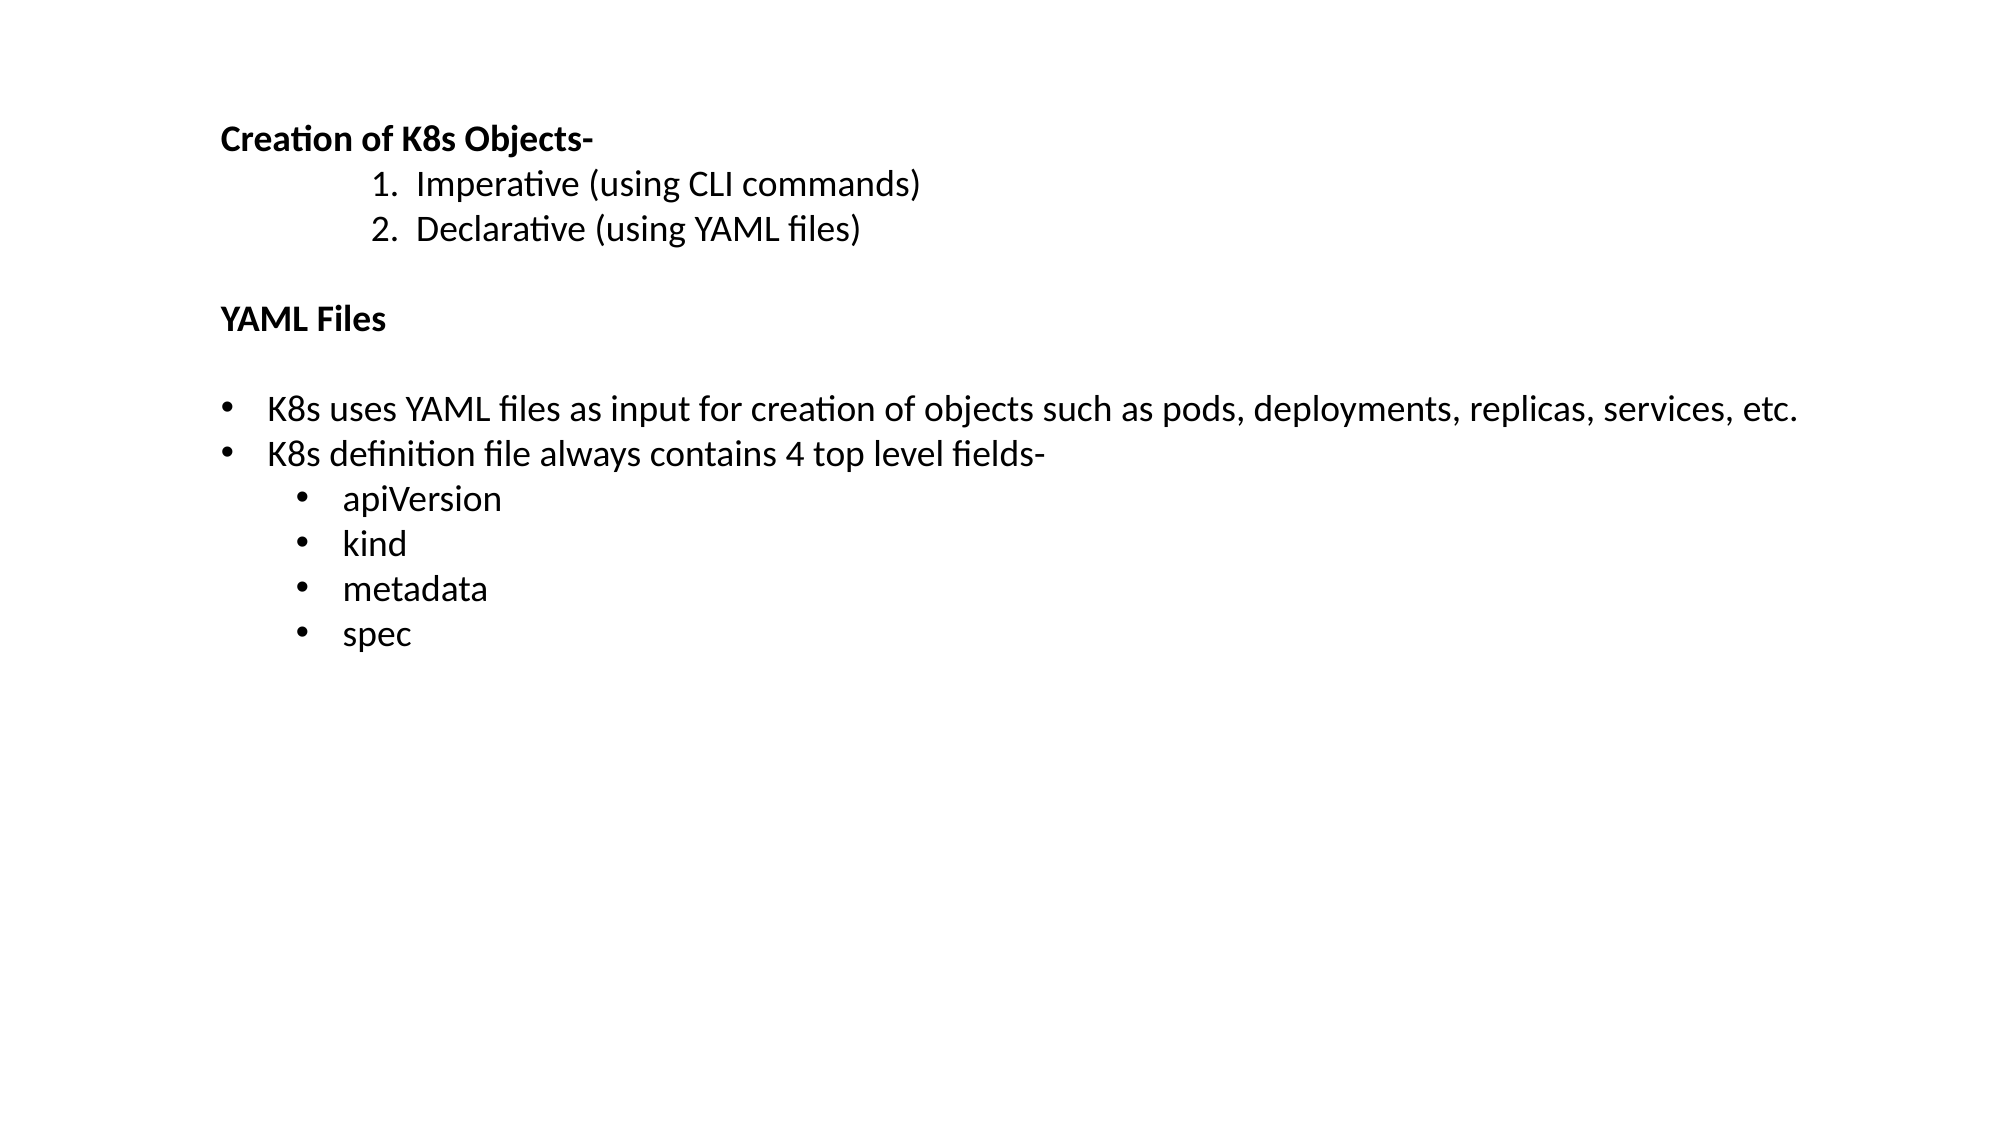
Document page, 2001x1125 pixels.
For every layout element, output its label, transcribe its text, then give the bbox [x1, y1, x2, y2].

text_box Creation of K8s Objects- 1. Imperative (using CLI commands) 2. Declarative (using YAML files) YAML Files K8s uses YAML files as input for creation of objects such as pods, deployments, replicas, services, etc. K8s definition file always contains 4 top level fields- apiVersion kind metadata spec [205, 106, 1849, 752]
